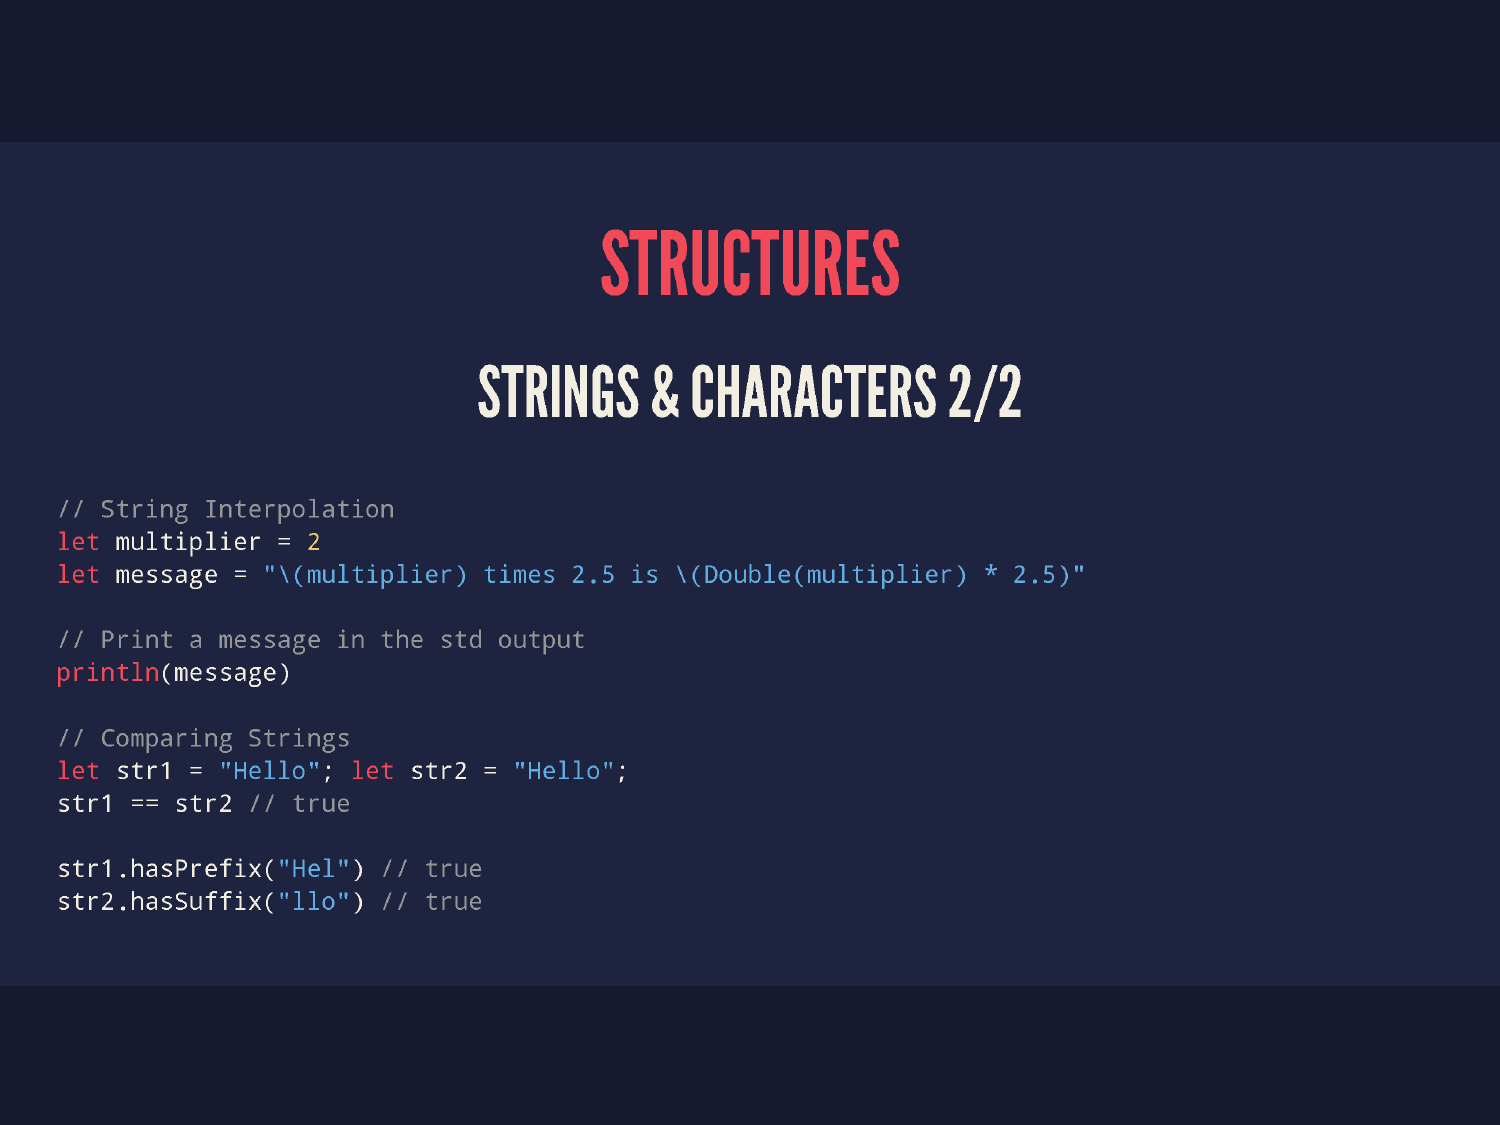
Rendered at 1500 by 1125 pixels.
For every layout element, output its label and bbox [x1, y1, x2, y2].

picture [0, 141, 1500, 987]
